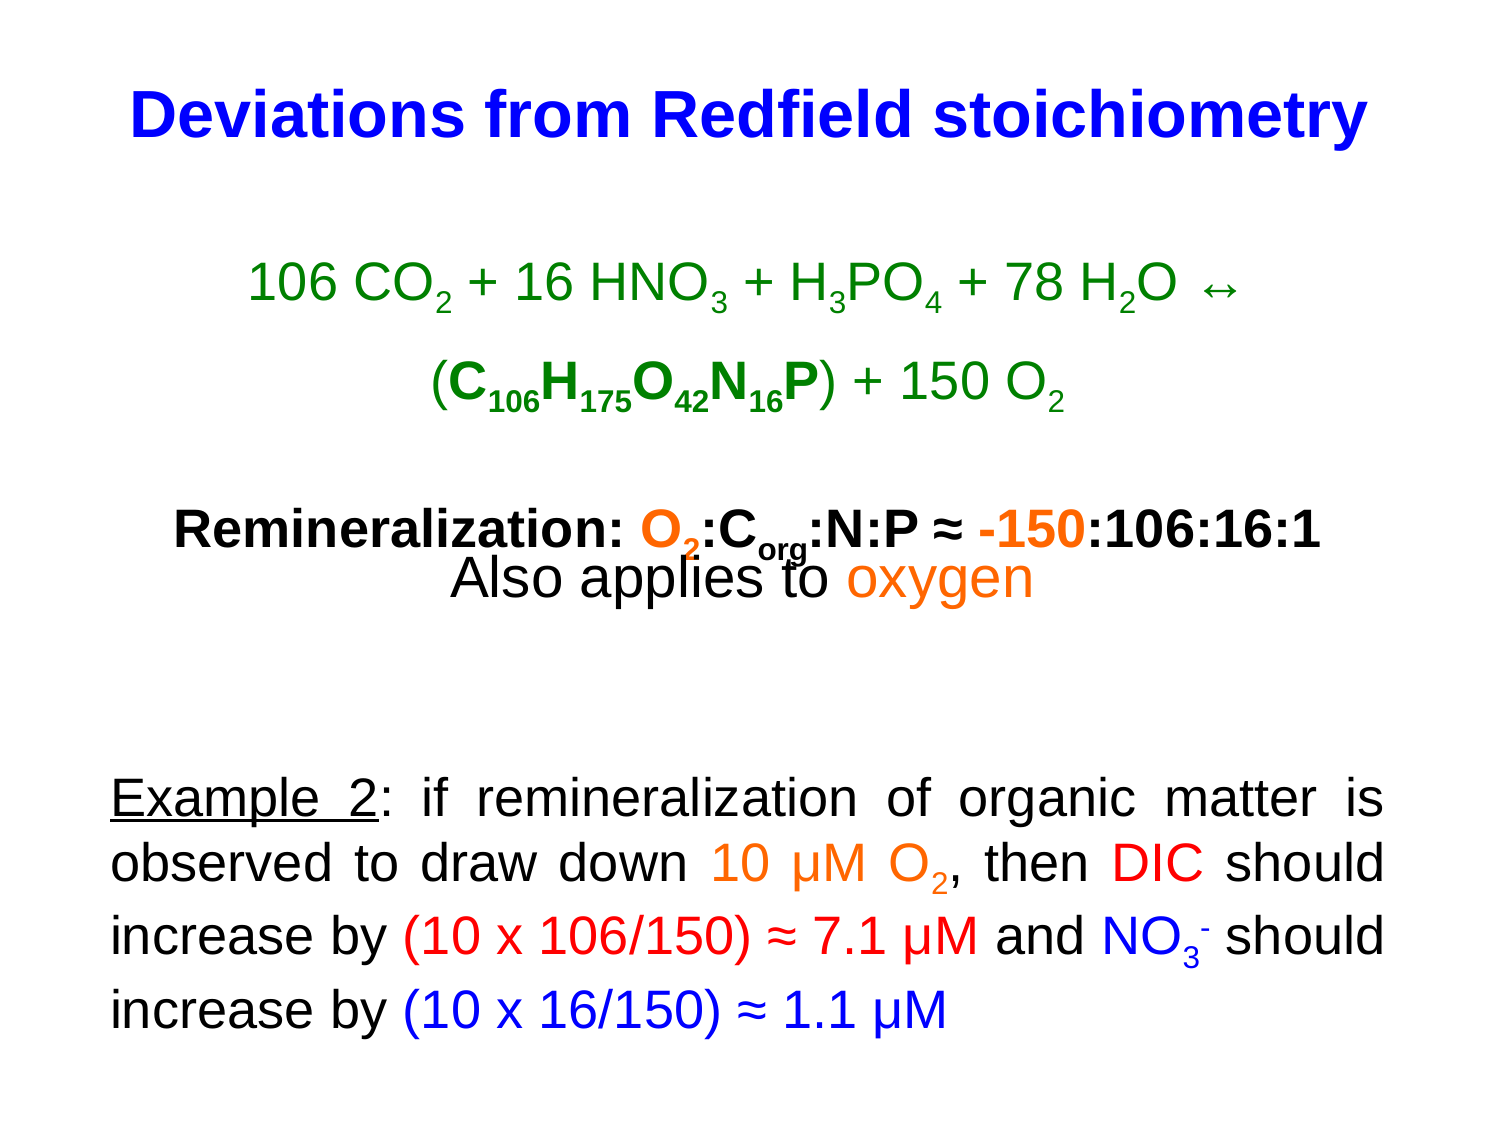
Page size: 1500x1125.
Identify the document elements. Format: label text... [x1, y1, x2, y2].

text_box Also applies to oxygen [129, 531, 1356, 617]
text_box 106 CO2 + 16 HNO3 + H3PO4 + 78 H2O ↔ (C106H175O42N16P) + 150 O2 Remineralization: O2:Corg:N:P ≈ -150:106:16:1 Example 2: if remineralization of organic matter is observed to draw down 10 μM O2, then DIC should increase by (10 x 106/150) ≈ 7.1 μM and NO3- should increase by (10 x 16/150) ≈ 1.1 μM [95, 238, 1401, 1048]
text_box Deviations from Redfield stoichiometry [0, 41, 1500, 179]
